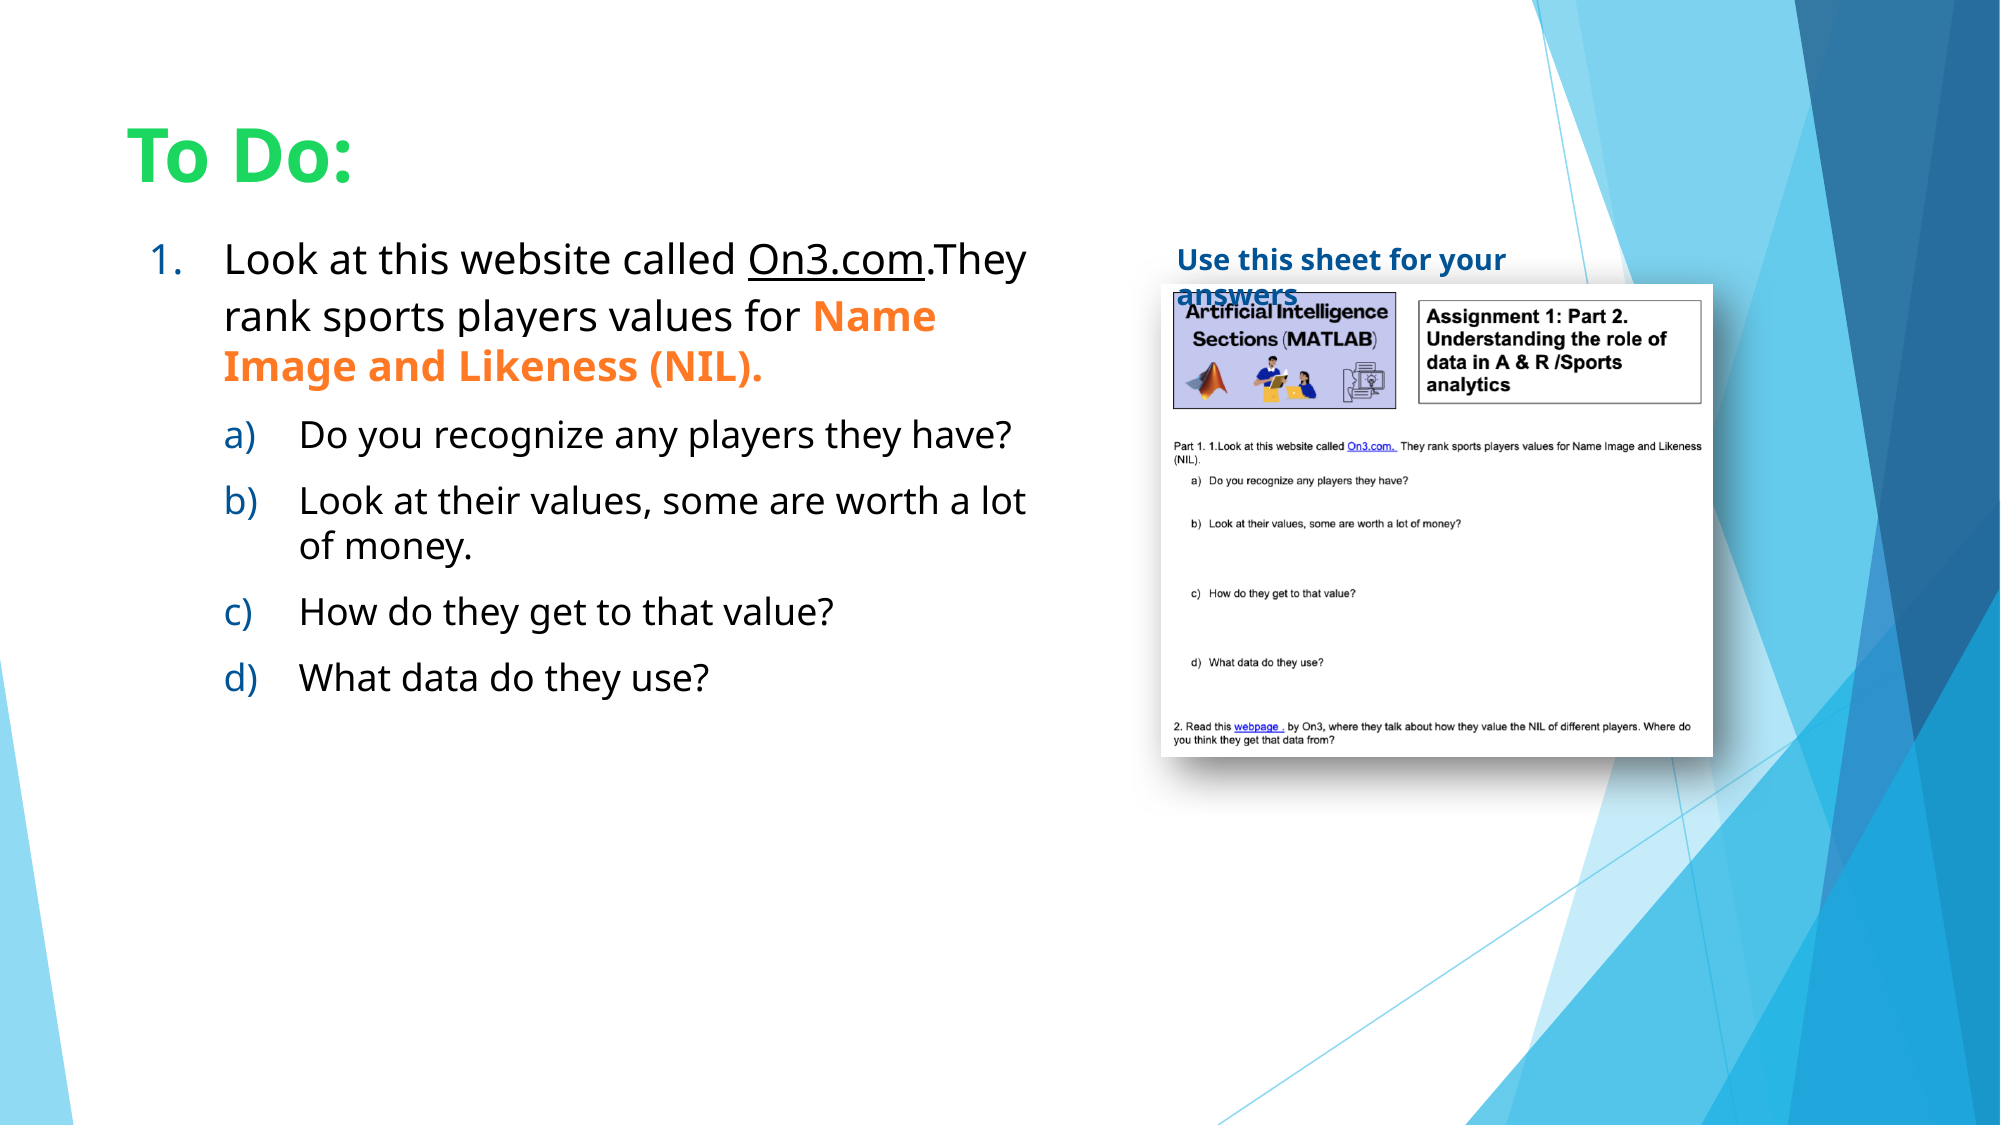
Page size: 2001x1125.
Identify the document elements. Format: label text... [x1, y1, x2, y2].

text_box Use this sheet for your answers [1161, 233, 1628, 283]
list Look at this website called On3.com.They rank sports players values for Name Image and Likeness (NIL). Do you recognize any players they have? Look at their values, some are worth a lot of money. How do they get to that value? What data do they use? [111, 225, 1056, 1029]
picture [1161, 284, 1714, 757]
title To Do: [111, 99, 1522, 317]
